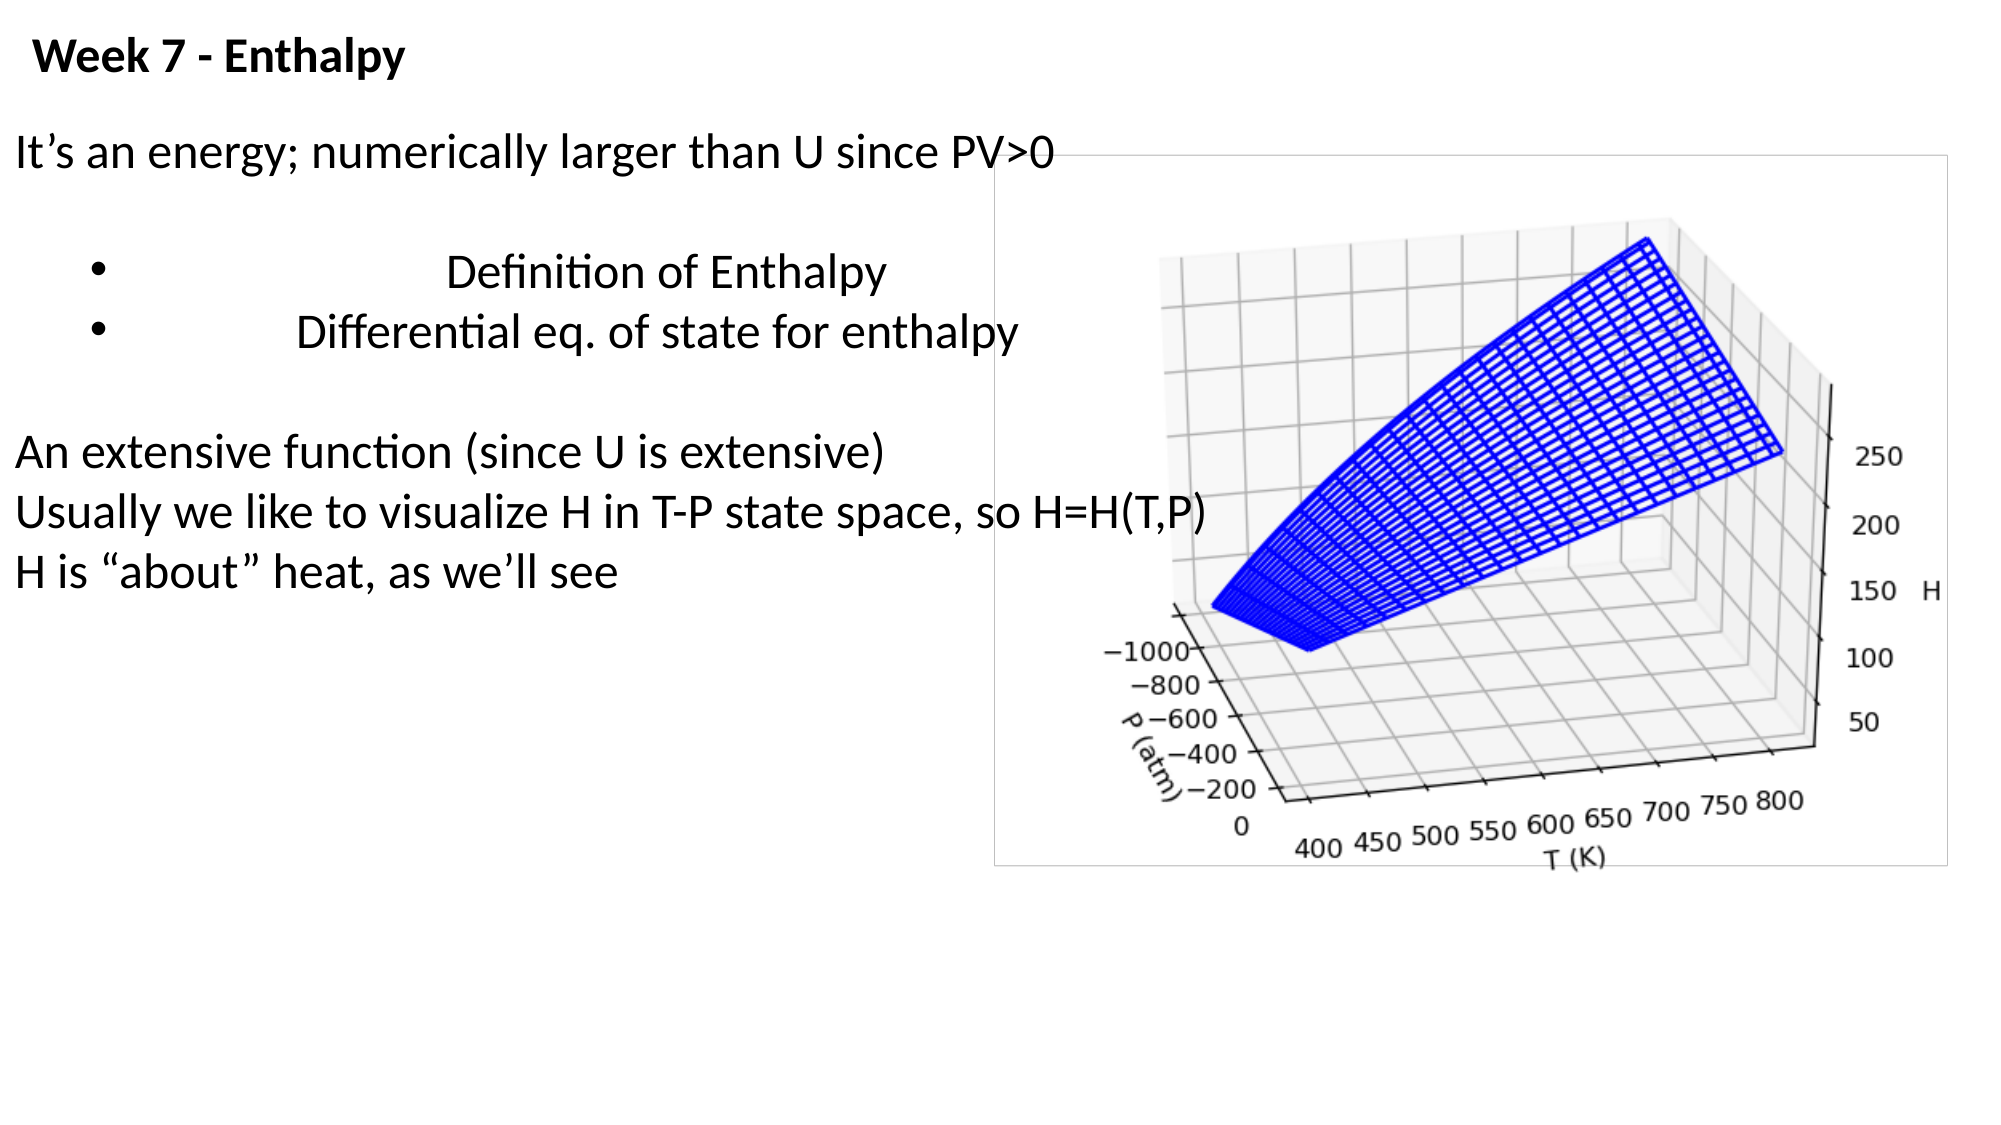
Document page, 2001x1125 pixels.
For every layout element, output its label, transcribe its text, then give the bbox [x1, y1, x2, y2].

text_box Week 7 - Enthalpy [17, 15, 1395, 90]
picture [841, 45, 2000, 967]
